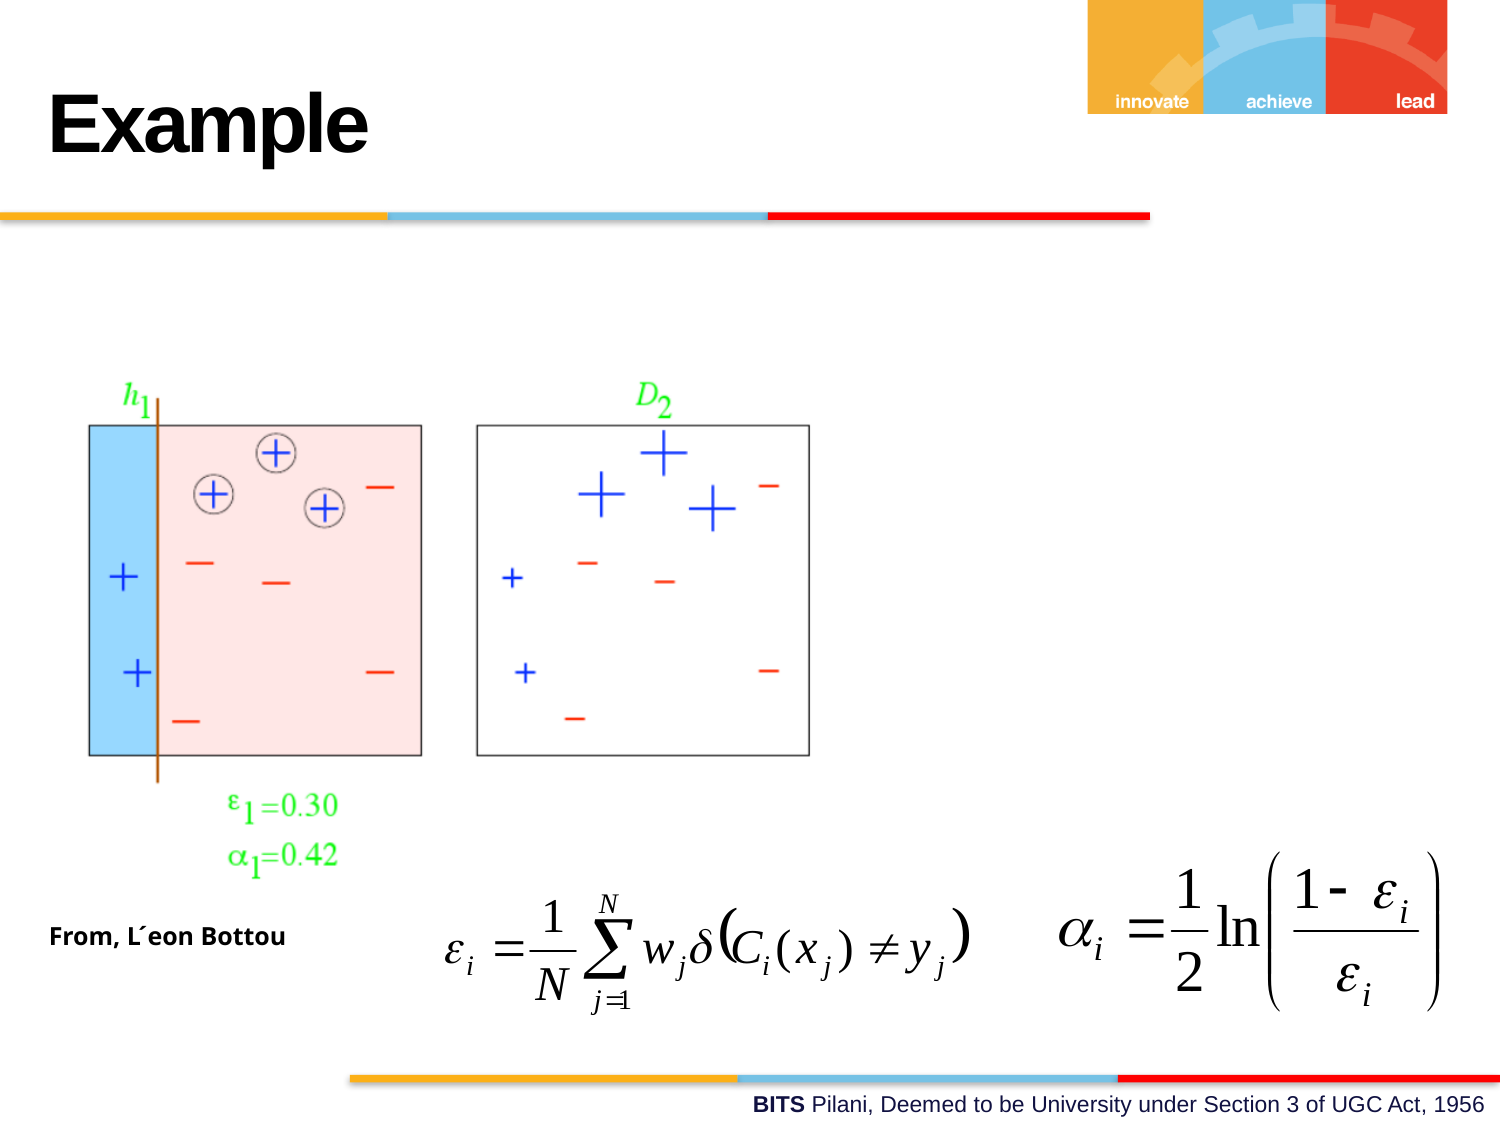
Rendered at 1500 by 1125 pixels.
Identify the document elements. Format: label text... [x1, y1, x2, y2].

text_box Example [36, 71, 437, 166]
picture [40, 376, 914, 915]
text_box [436, 881, 971, 1024]
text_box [1049, 837, 1460, 1025]
list [49, 24, 1088, 213]
text_box From, L ́eon Bottou [37, 921, 344, 953]
picture [1087, 0, 1448, 114]
